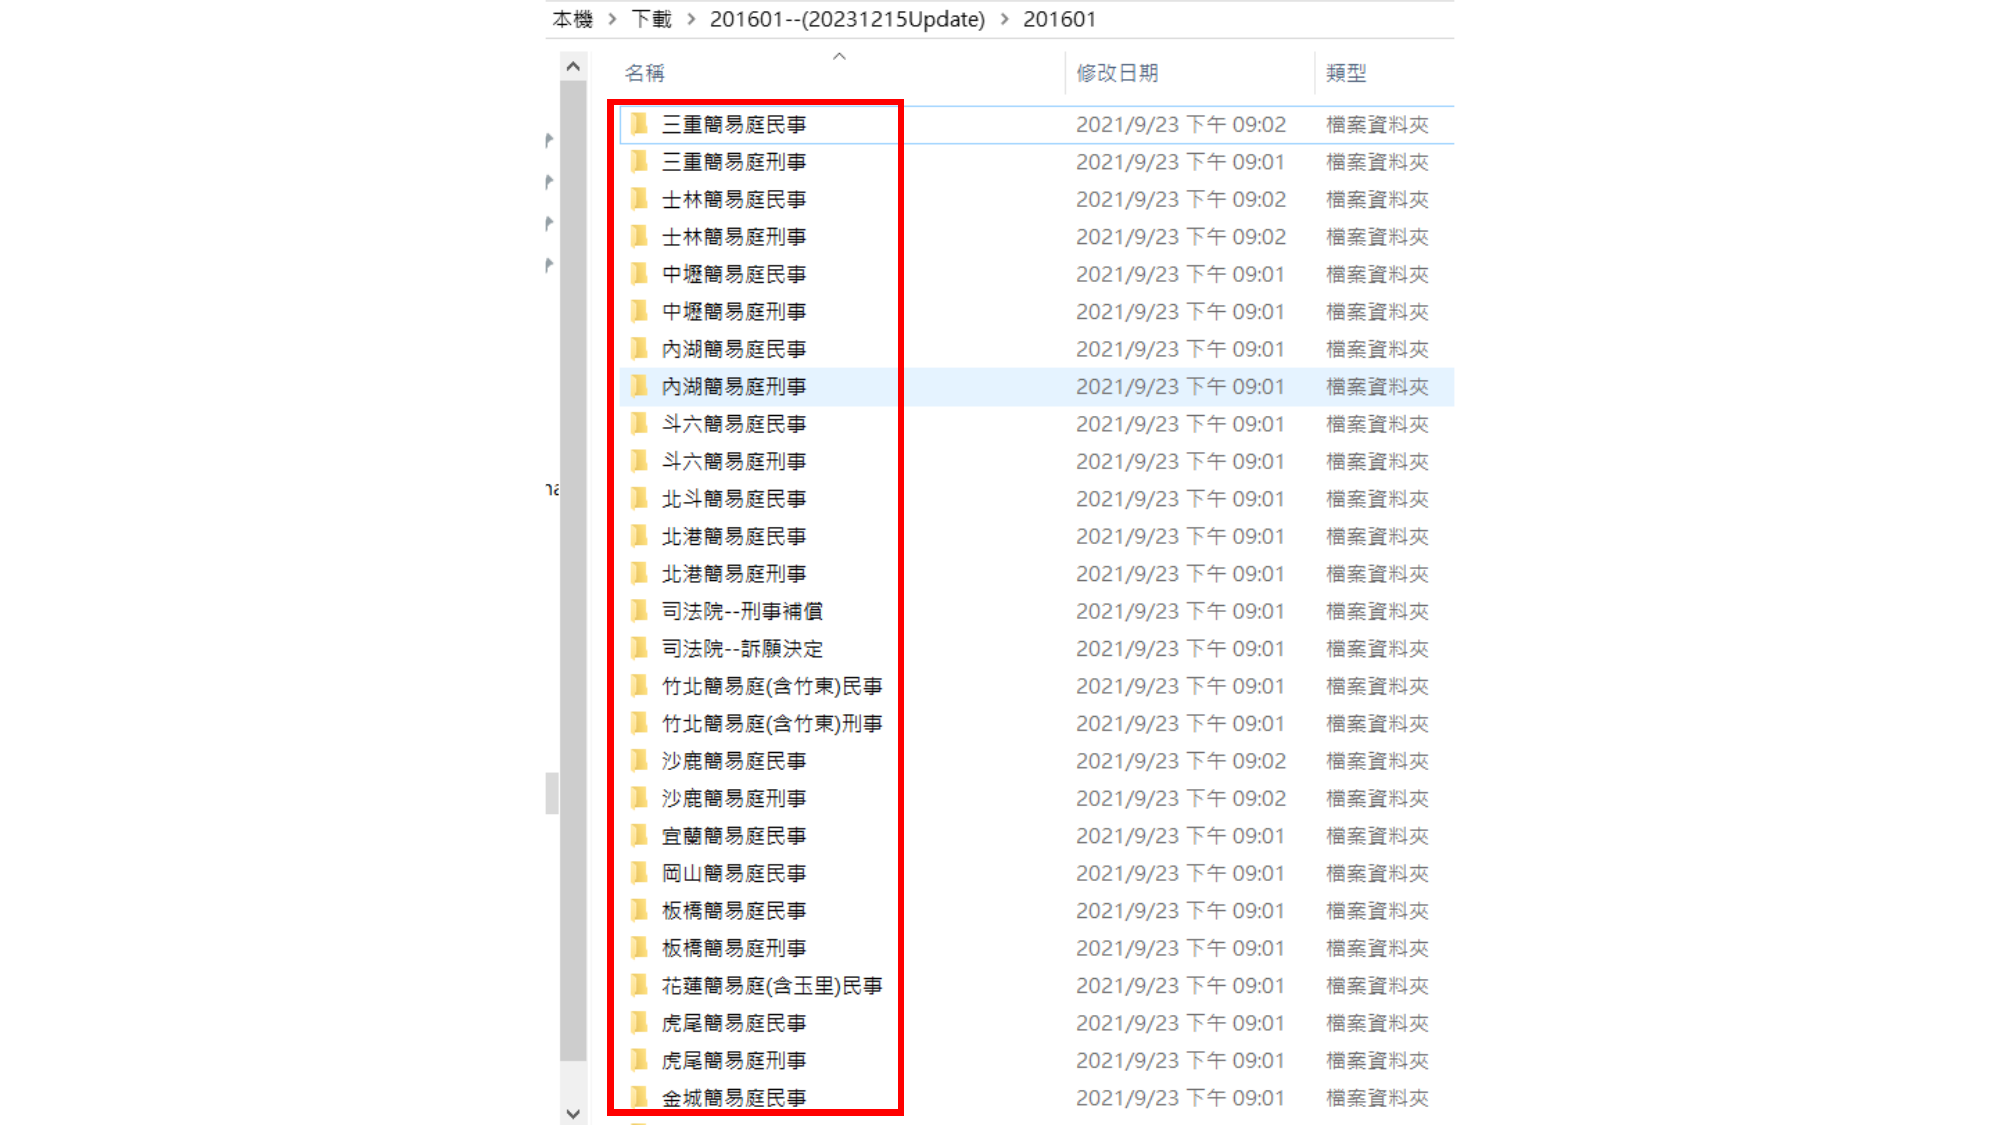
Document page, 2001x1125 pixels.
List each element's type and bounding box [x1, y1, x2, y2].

picture [545, 0, 1455, 1125]
